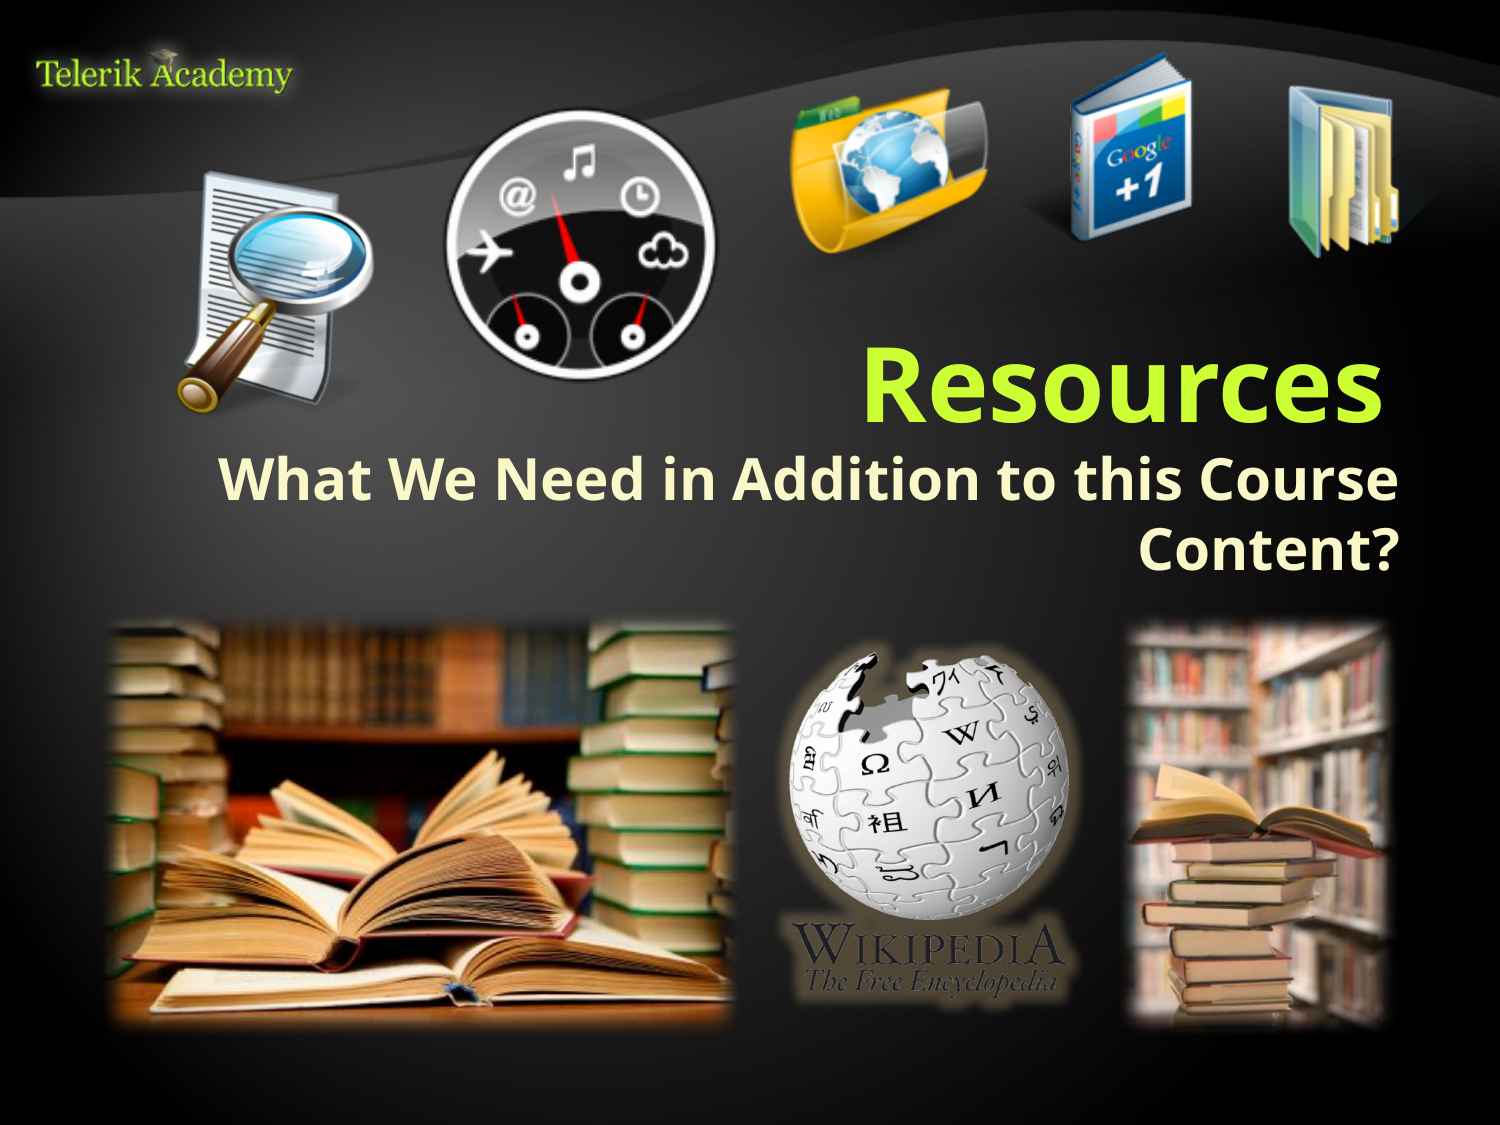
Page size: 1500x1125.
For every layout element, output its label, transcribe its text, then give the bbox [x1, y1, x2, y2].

title Resources [237, 329, 1400, 442]
picture [0, 0, 1500, 1125]
subtitle What We Need in Addition to this Course Content? [110, 464, 1400, 559]
